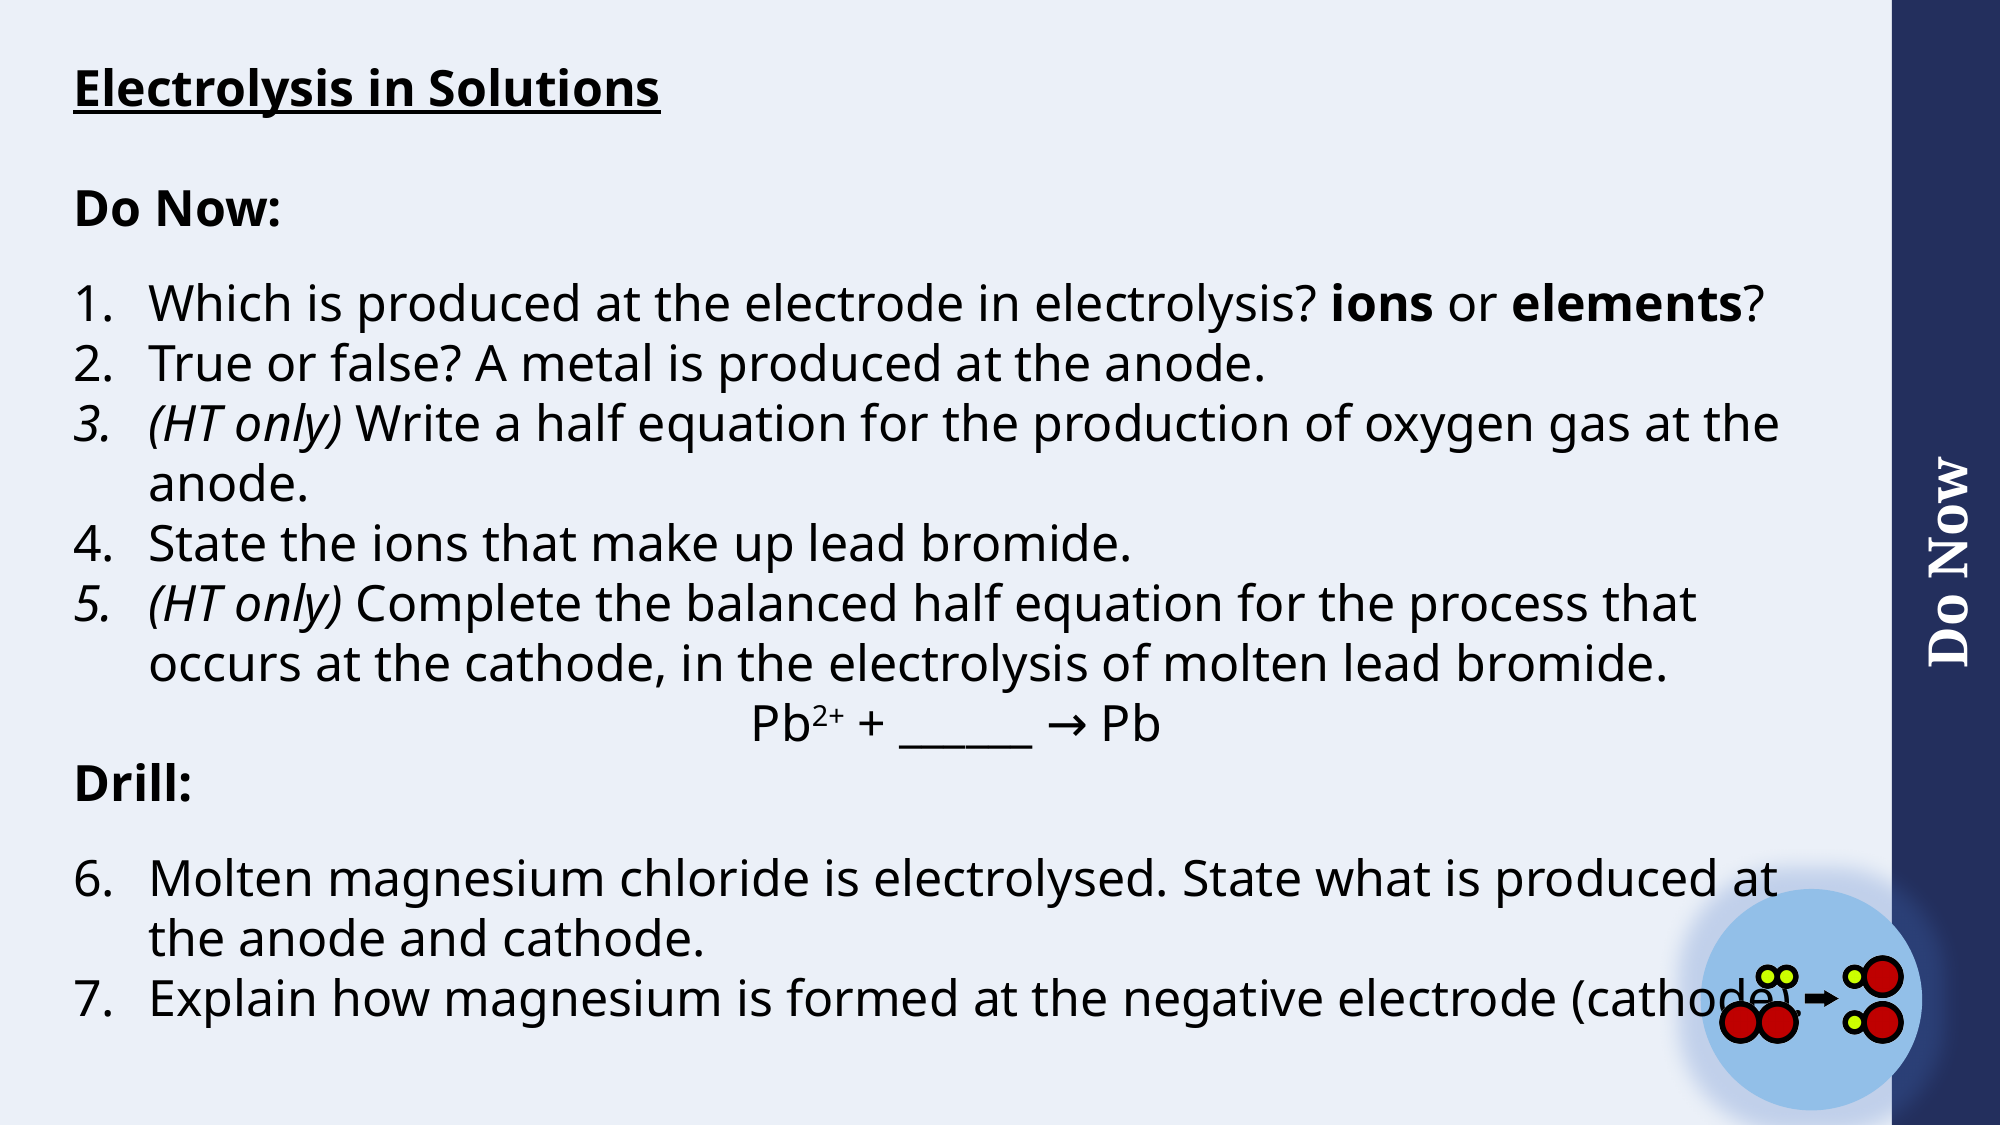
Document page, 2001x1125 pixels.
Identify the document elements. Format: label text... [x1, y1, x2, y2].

text_box Electrolysis in Solutions Do Now: Which is produced at the electrode in electrolysis? ions or elements? True or false? A metal is produced at the anode. (HT only) Write a half equation for the production of oxygen gas at the anode. State the ions that make up lead bromide. (HT only) Complete the balanced half equation for the process that occurs at the cathode, in the electrolysis of molten lead bromide. Pb2+ + ______ → Pb Drill: Molten magnesium chloride is electrolysed. State what is produced at the anode and cathode. Explain how magnesium is formed at the negative electrode (cathode). [58, 48, 1855, 1034]
picture [1719, 955, 1904, 1044]
